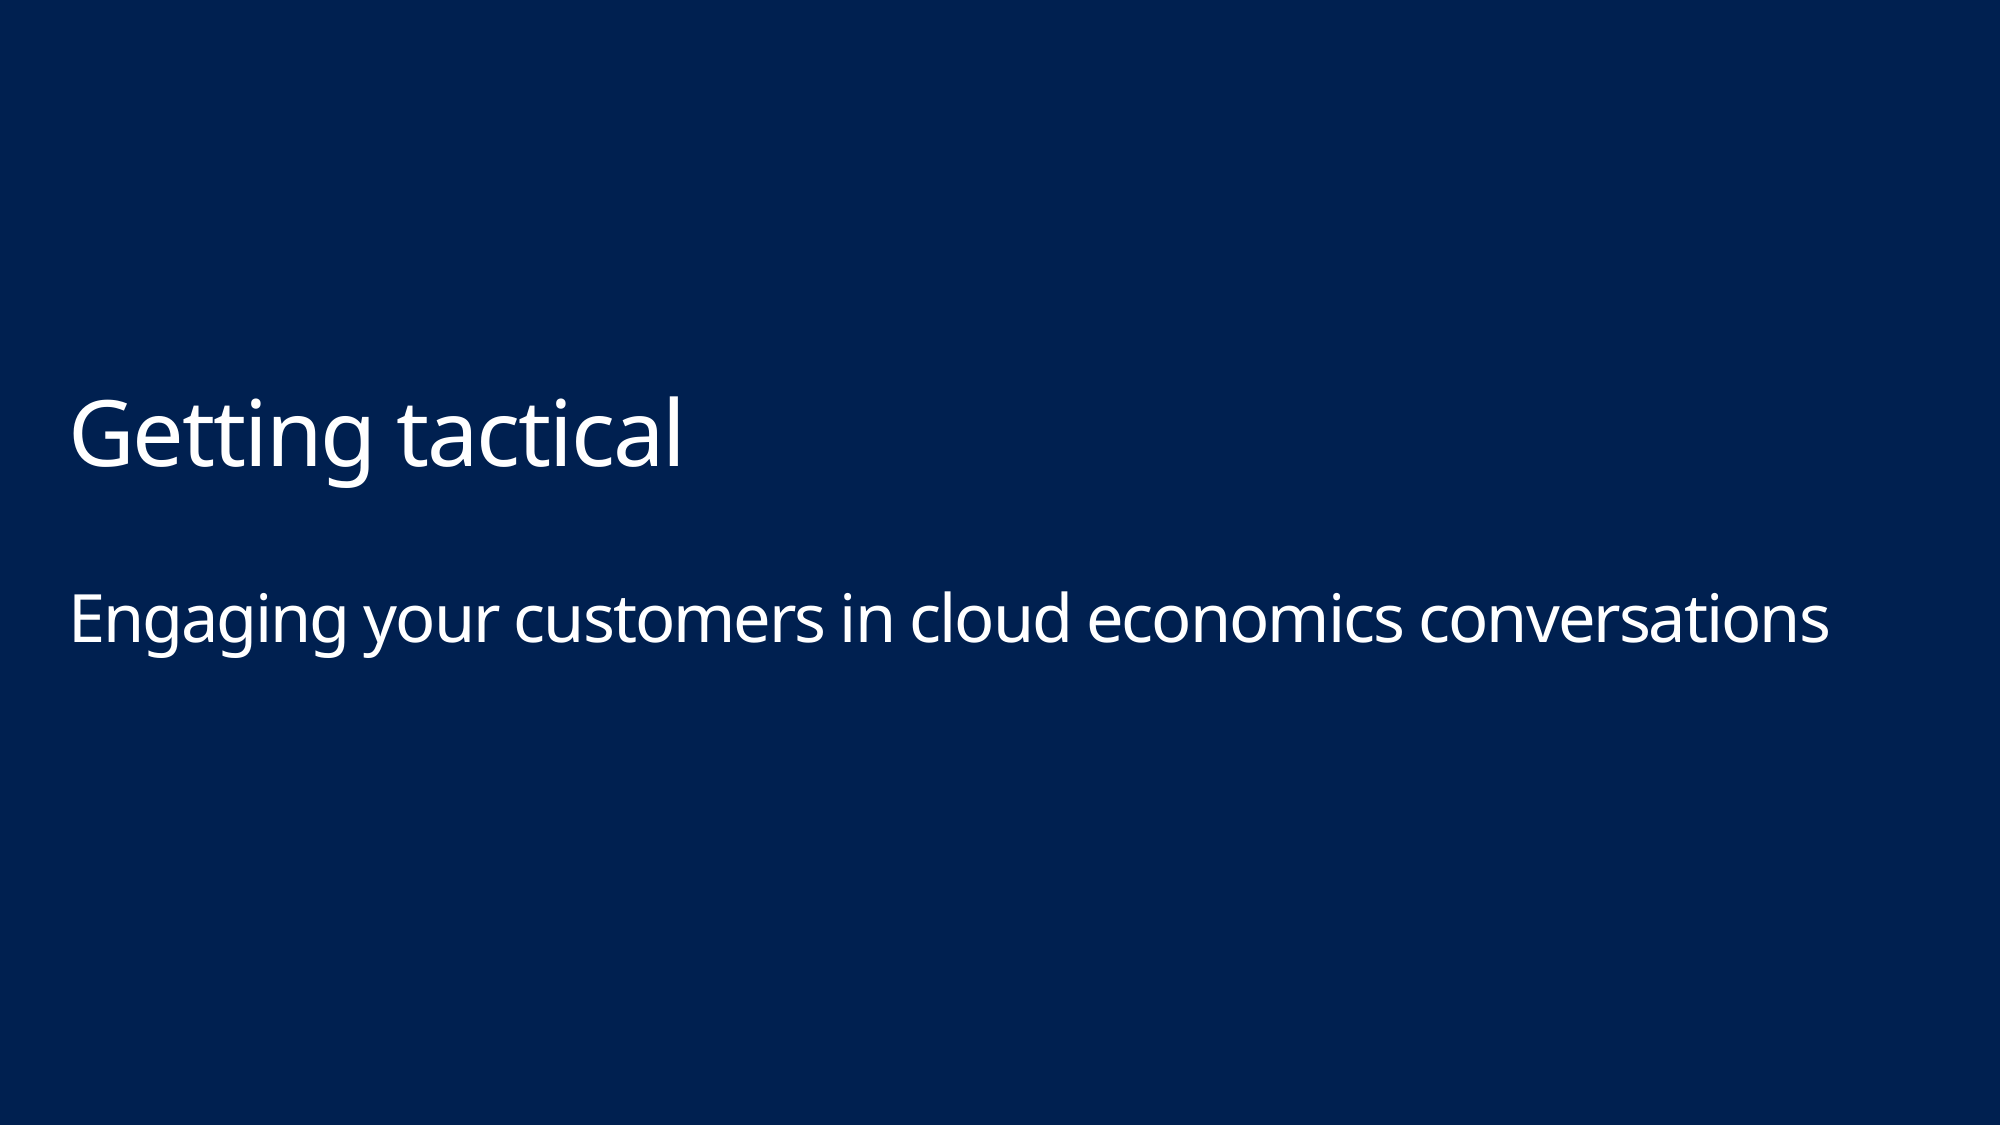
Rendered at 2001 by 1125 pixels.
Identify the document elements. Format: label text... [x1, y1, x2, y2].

title Getting tactical Engaging your customers in cloud economics conversations [44, 372, 1956, 676]
